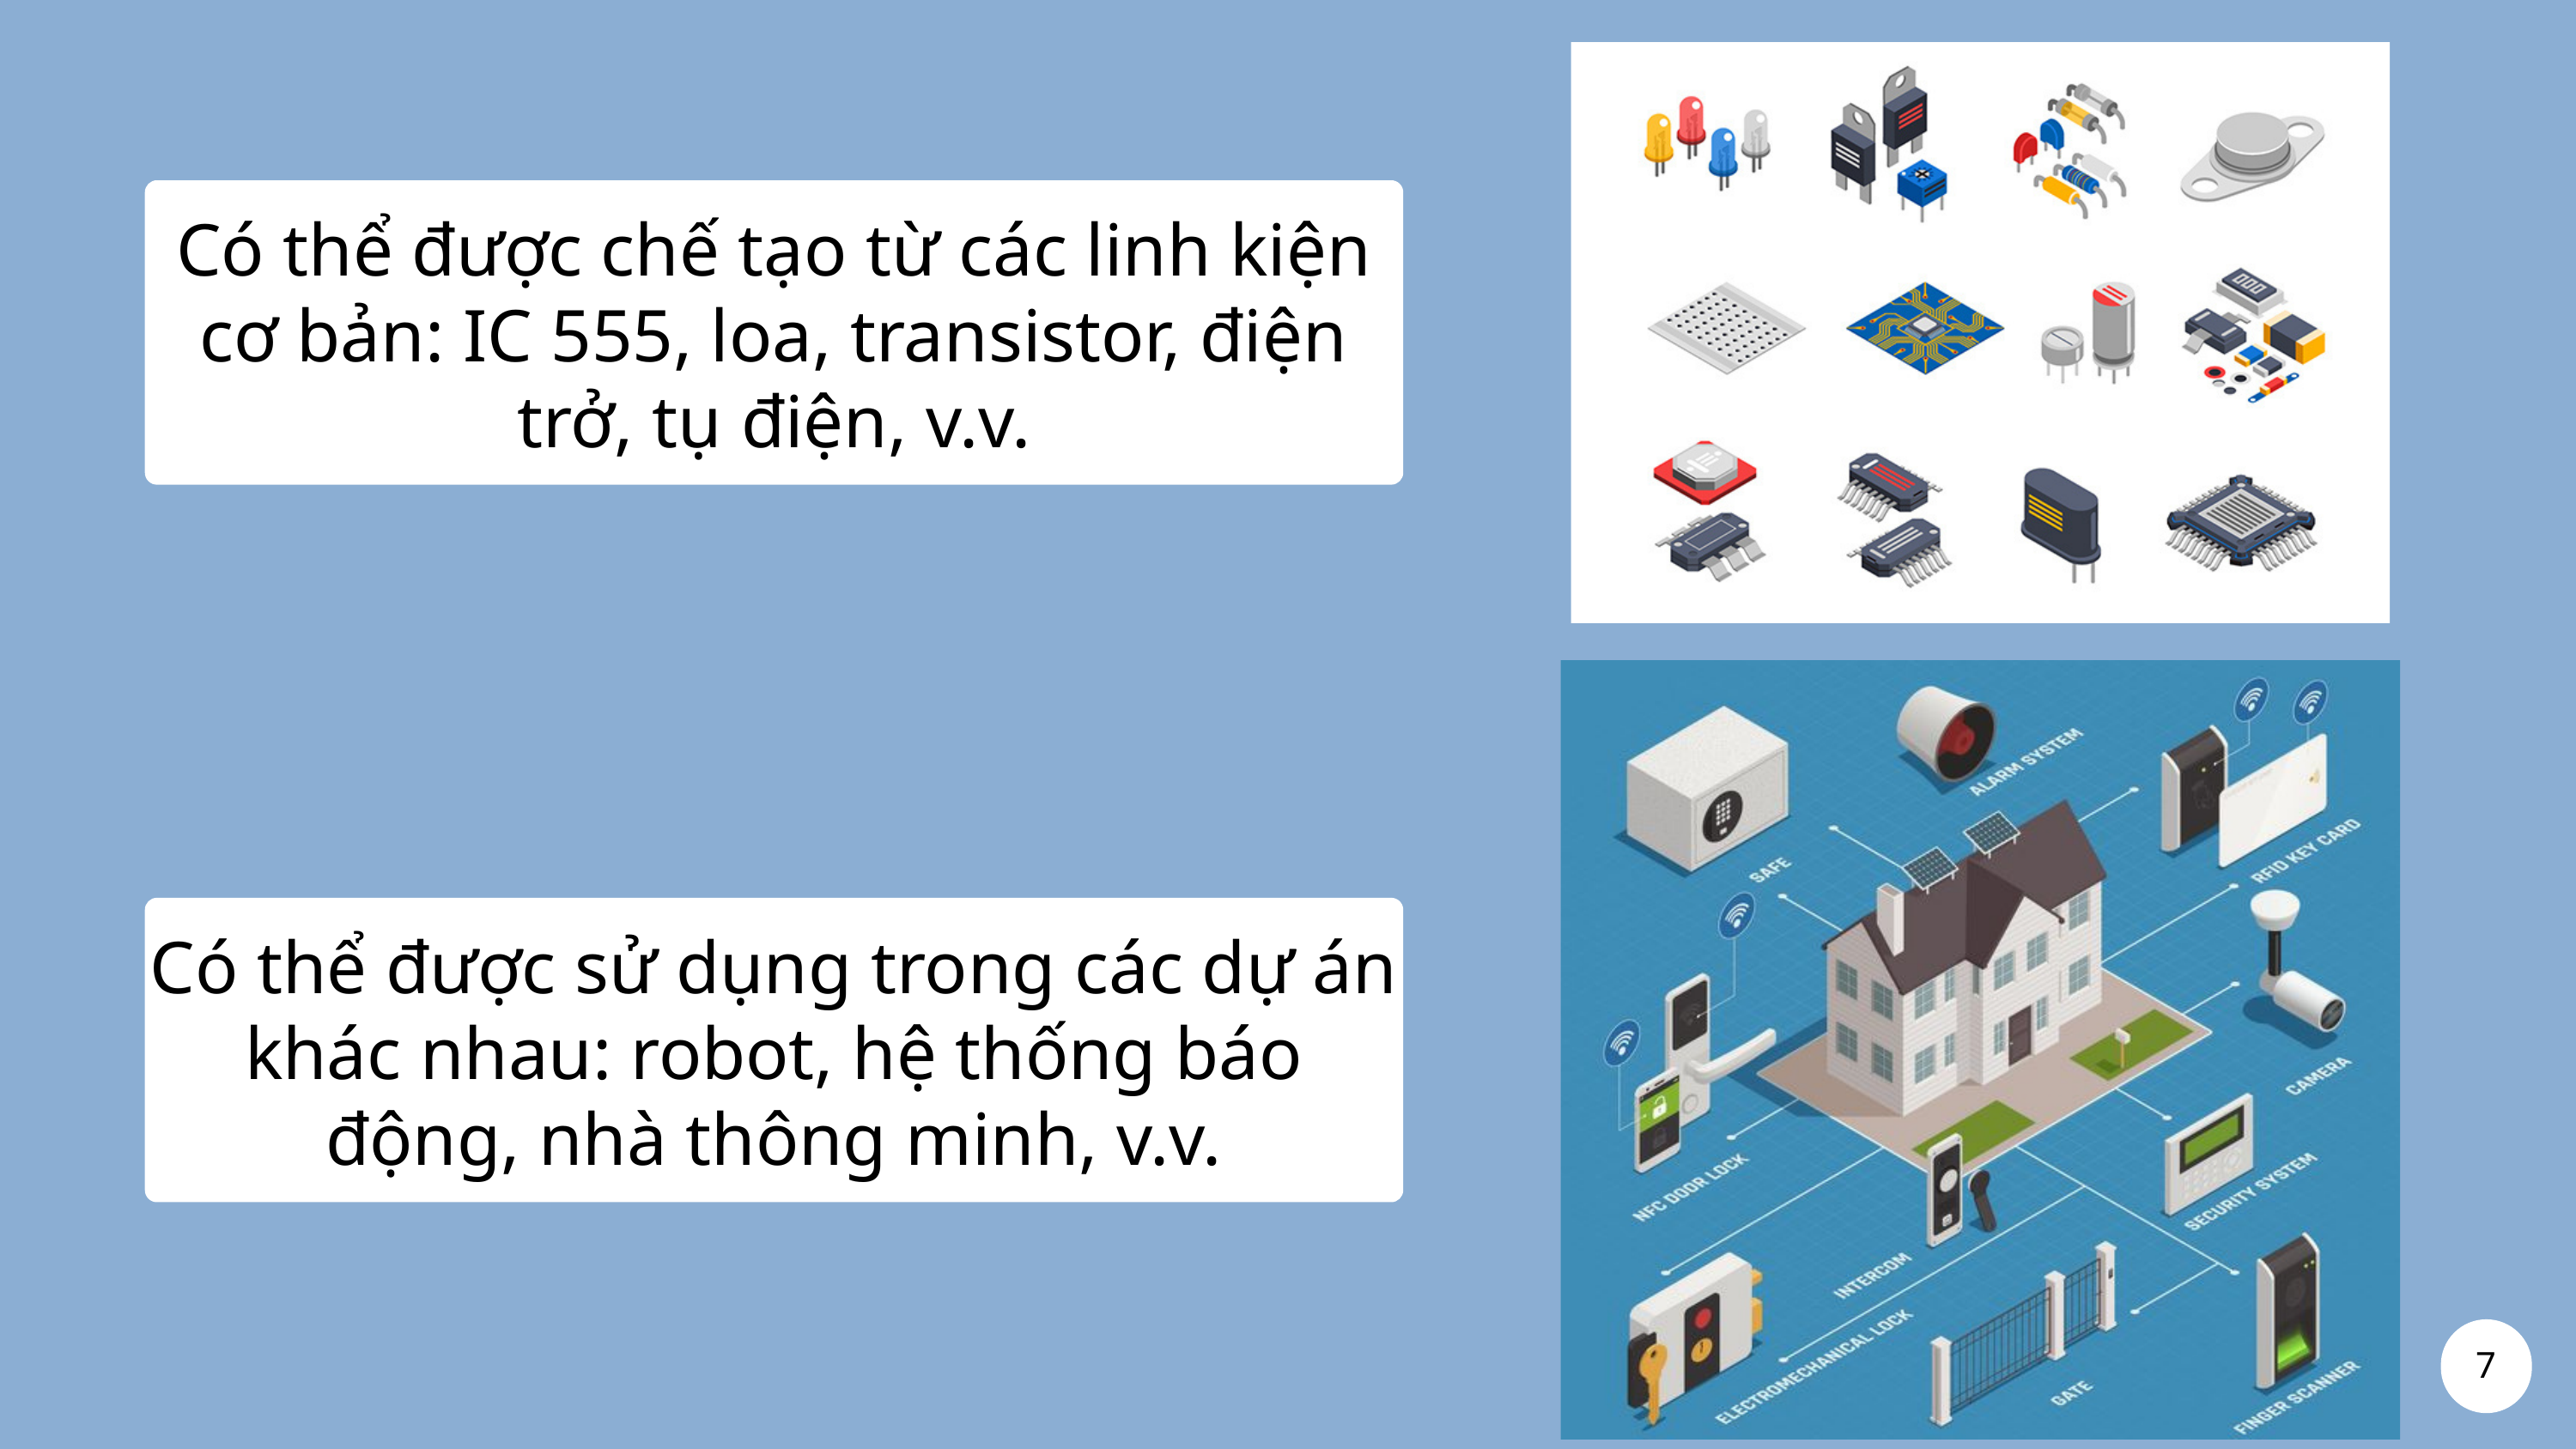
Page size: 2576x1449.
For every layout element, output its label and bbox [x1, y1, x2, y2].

text_box [144, 897, 1404, 1203]
text_box [2440, 1319, 2532, 1414]
text_box [1560, 660, 2401, 1440]
text_box [1571, 42, 2391, 623]
text_box [144, 179, 1404, 485]
